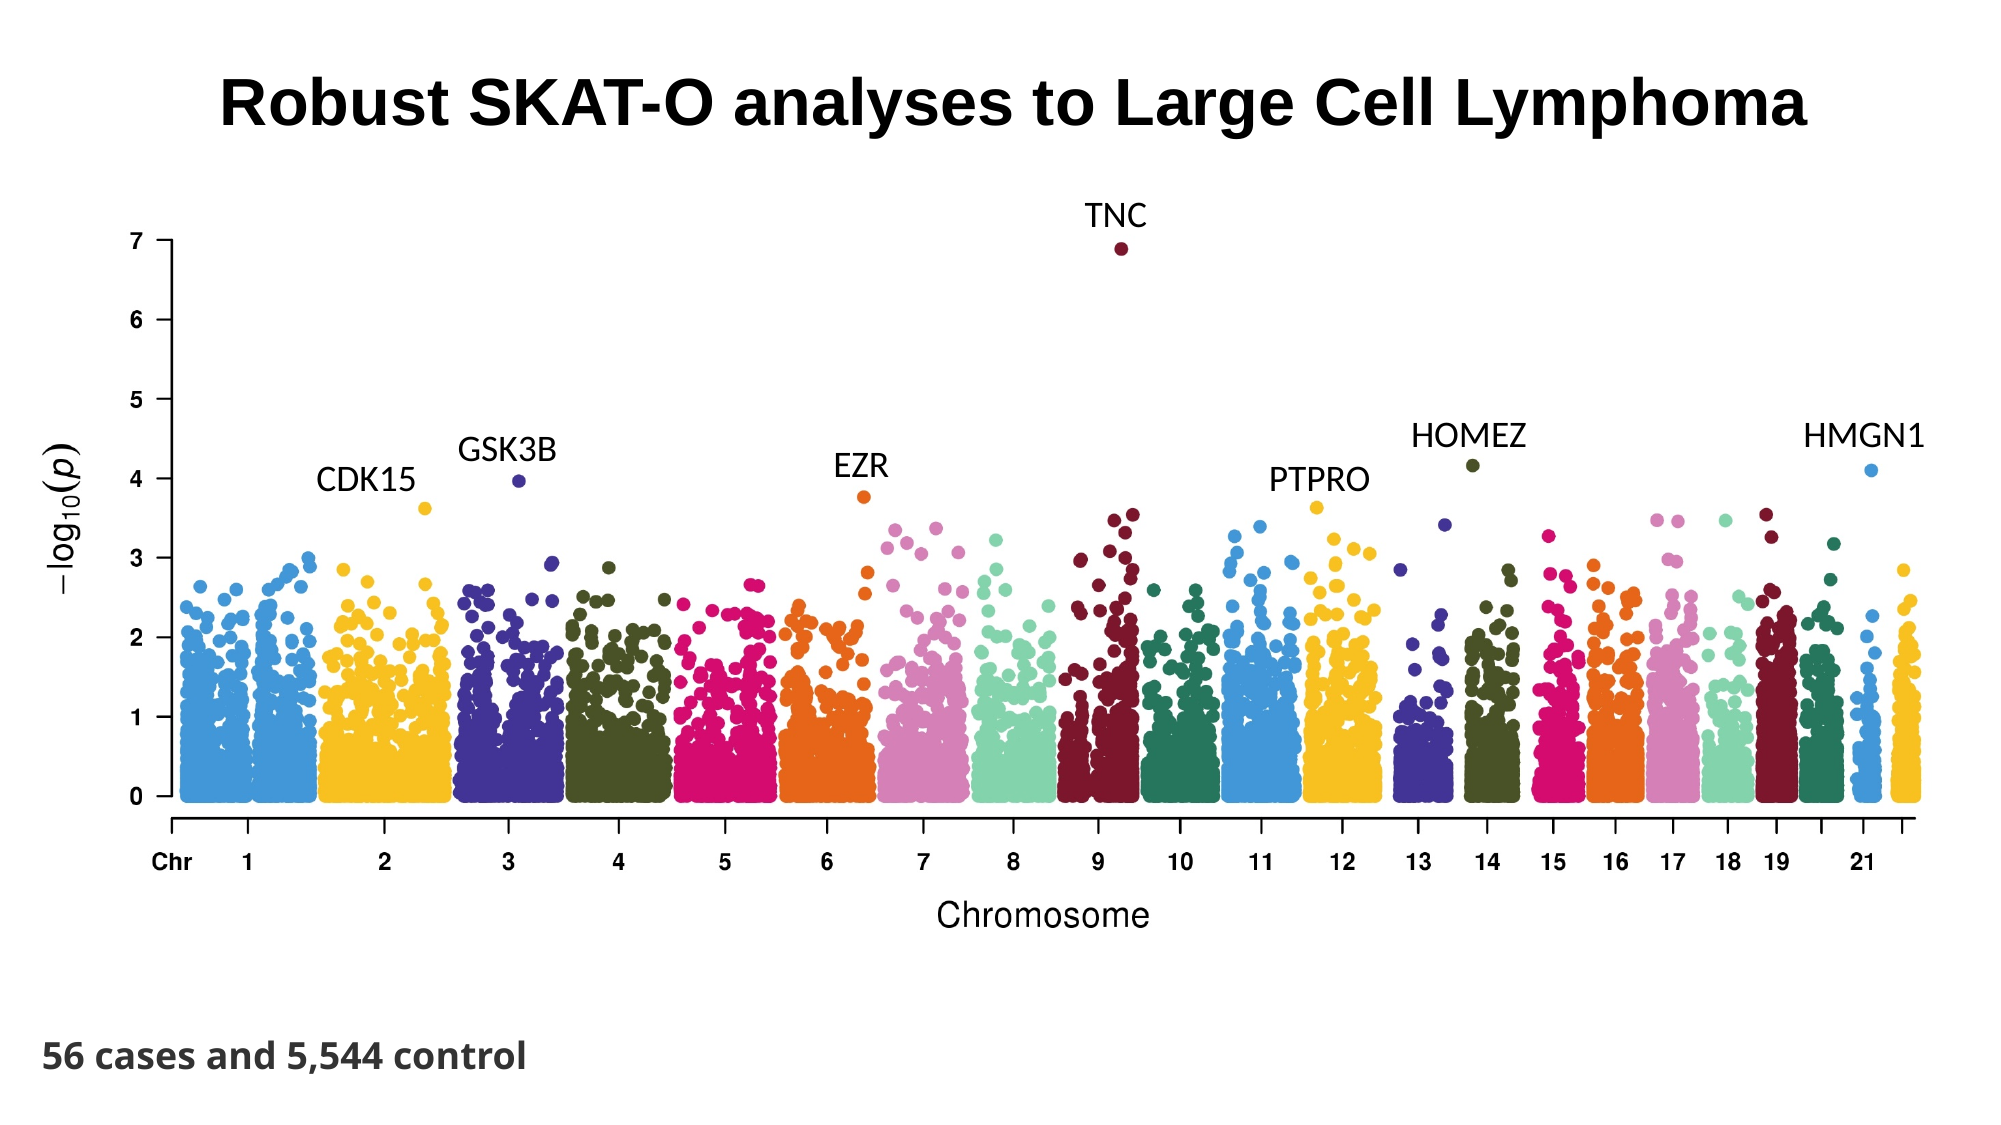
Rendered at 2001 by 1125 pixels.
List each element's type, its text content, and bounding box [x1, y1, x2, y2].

picture [0, 212, 2000, 940]
text_box Robust SKAT-O analyses to Large Cell Lymphoma [205, 51, 1824, 146]
text_box 56 cases and 5,544 control [27, 1024, 543, 1085]
text_box TNC [1069, 182, 1162, 212]
